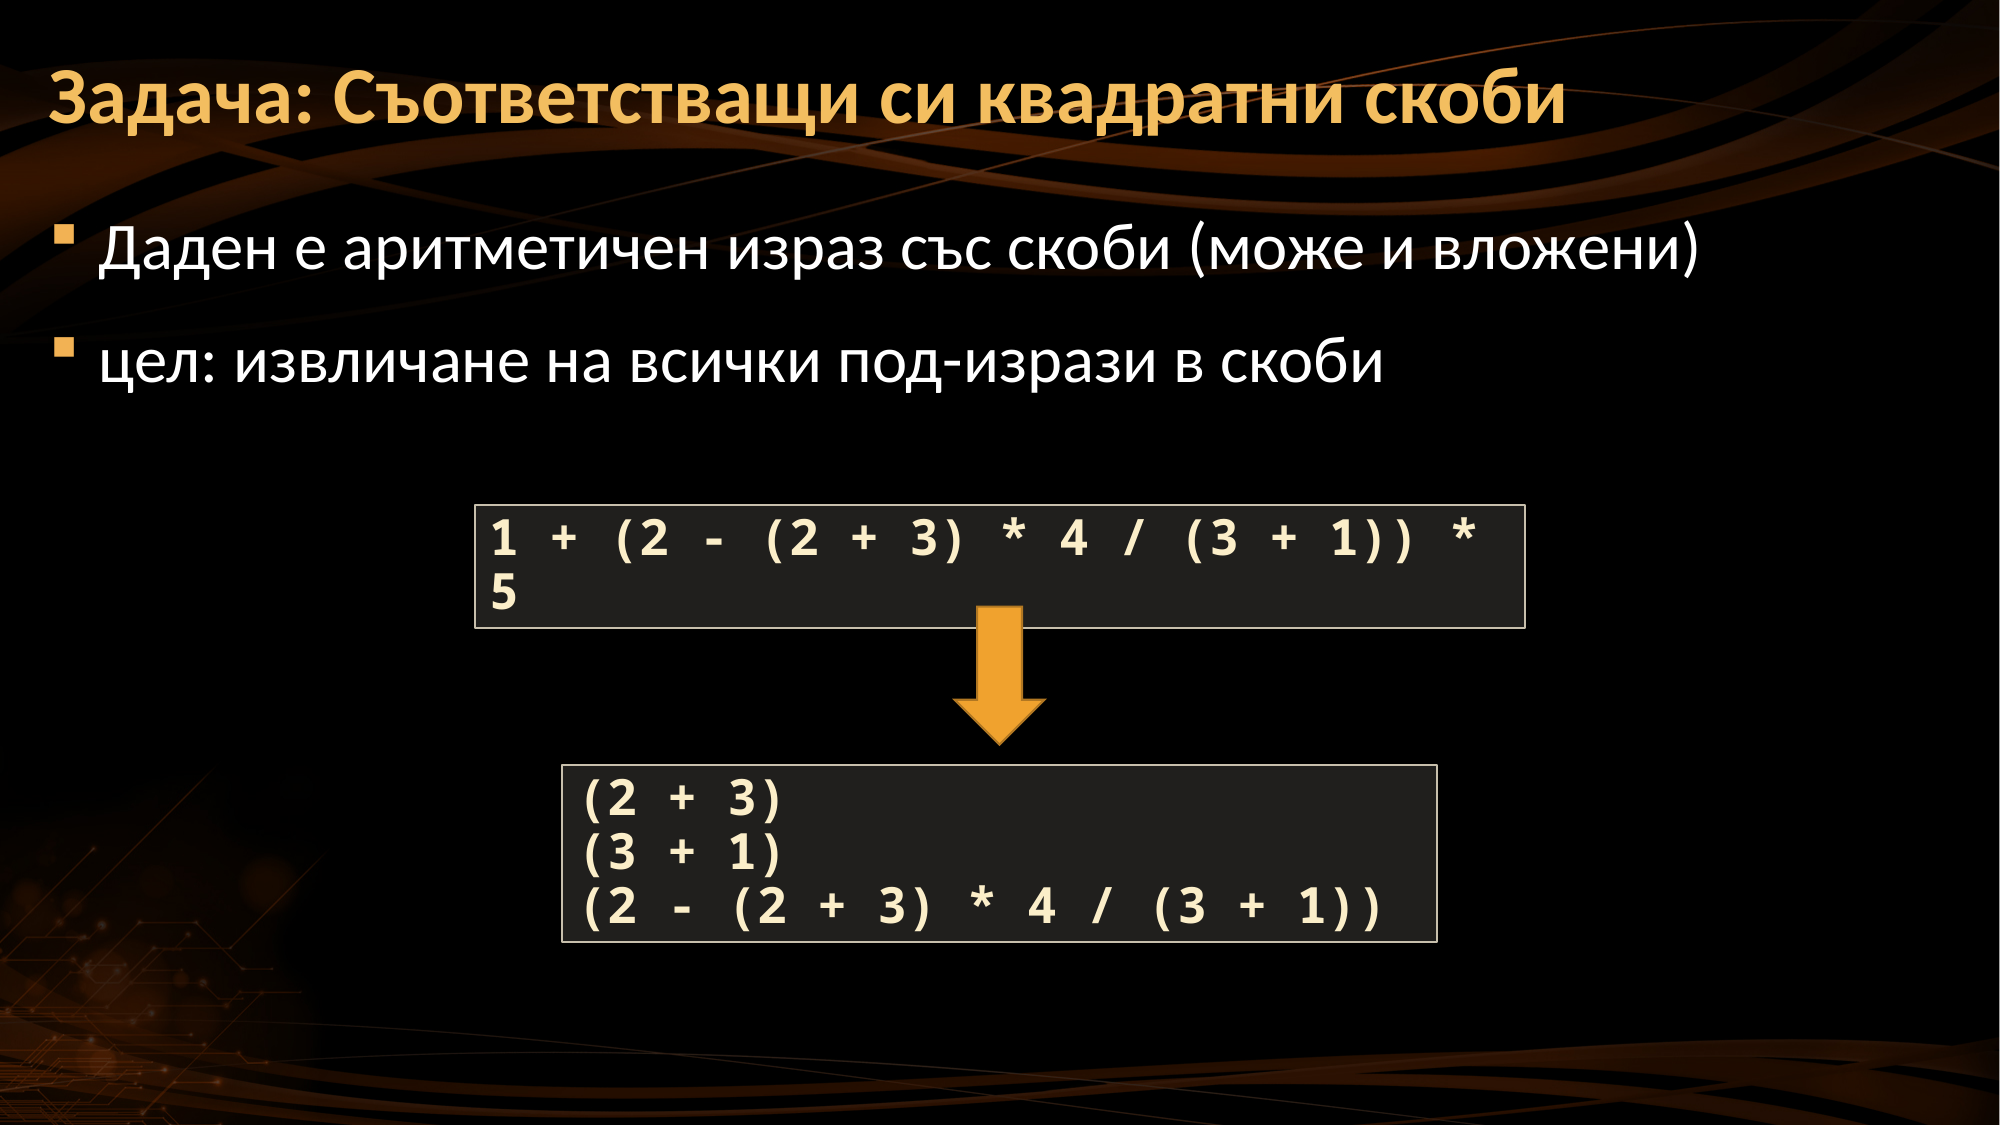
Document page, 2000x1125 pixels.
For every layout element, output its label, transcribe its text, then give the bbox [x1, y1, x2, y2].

text_box (2 + 3) (3 + 1) (2 - (2 + 3) * 4 / (3 + 1)) [562, 765, 1438, 942]
title Задача: Съответстващи си квадратни скоби [30, 6, 1602, 189]
text_box [952, 605, 1047, 747]
list Даден е аритметичен израз със скоби (може и вложени) цел: извличане на всички под-изрази в скоби [31, 188, 1968, 1103]
picture [0, 0, 2000, 1125]
text_box 1 + (2 - (2 + 3) * 4 / (3 + 1)) * 5 [474, 505, 1525, 628]
